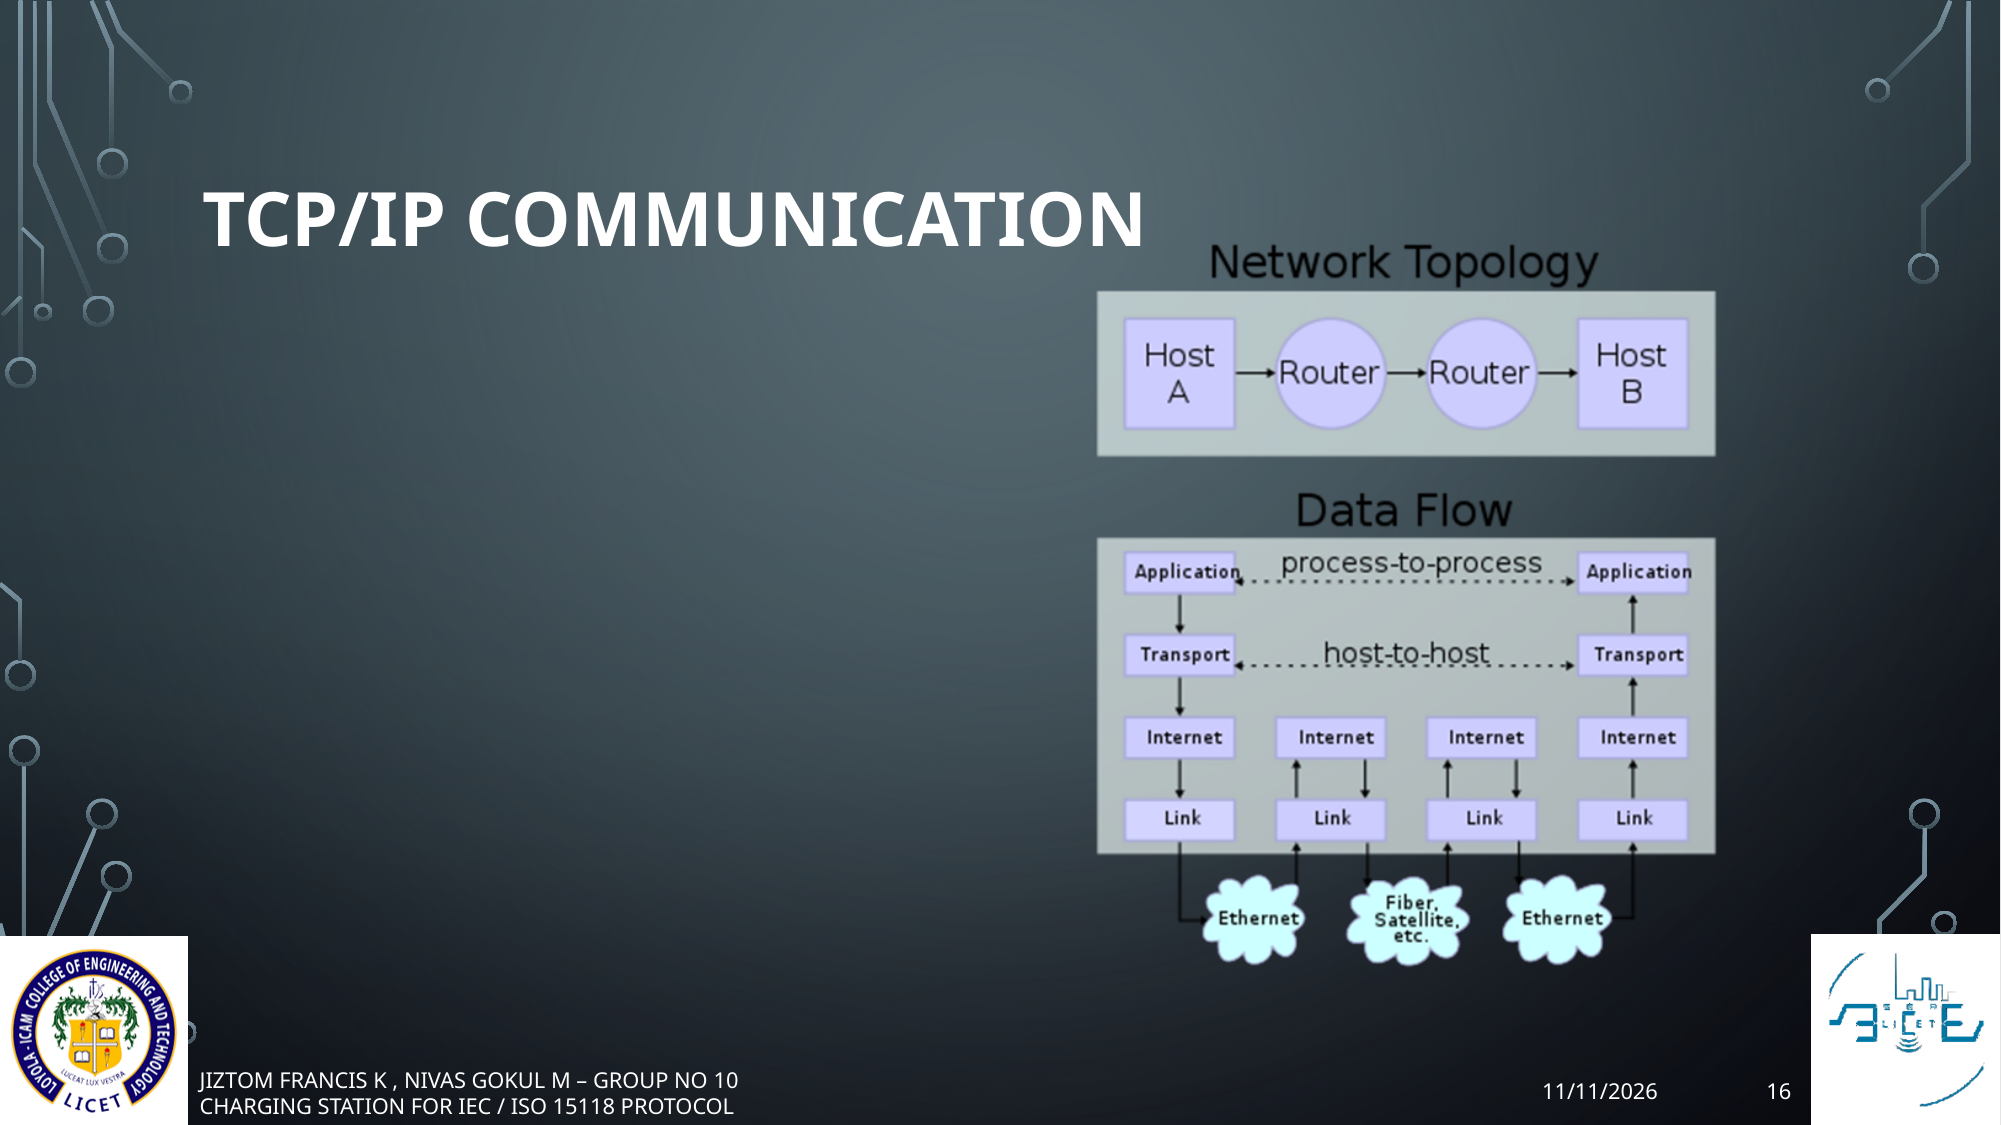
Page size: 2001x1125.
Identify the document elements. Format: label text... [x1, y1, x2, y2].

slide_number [1222, 1062, 1673, 1123]
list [1069, 222, 1744, 1019]
picture [1810, 934, 2001, 1125]
slide_number 16 [1679, 1062, 1807, 1123]
picture [0, 936, 188, 1125]
footer JIZTOM FRANCIS K , NIVAS GOKUL M – GROUP NO 10 CHARGING STATION FOR IEC / ISO 15118 PROTOCOL [184, 1062, 1209, 1123]
title TCP/IP COMMUNICATION [187, 101, 1813, 344]
